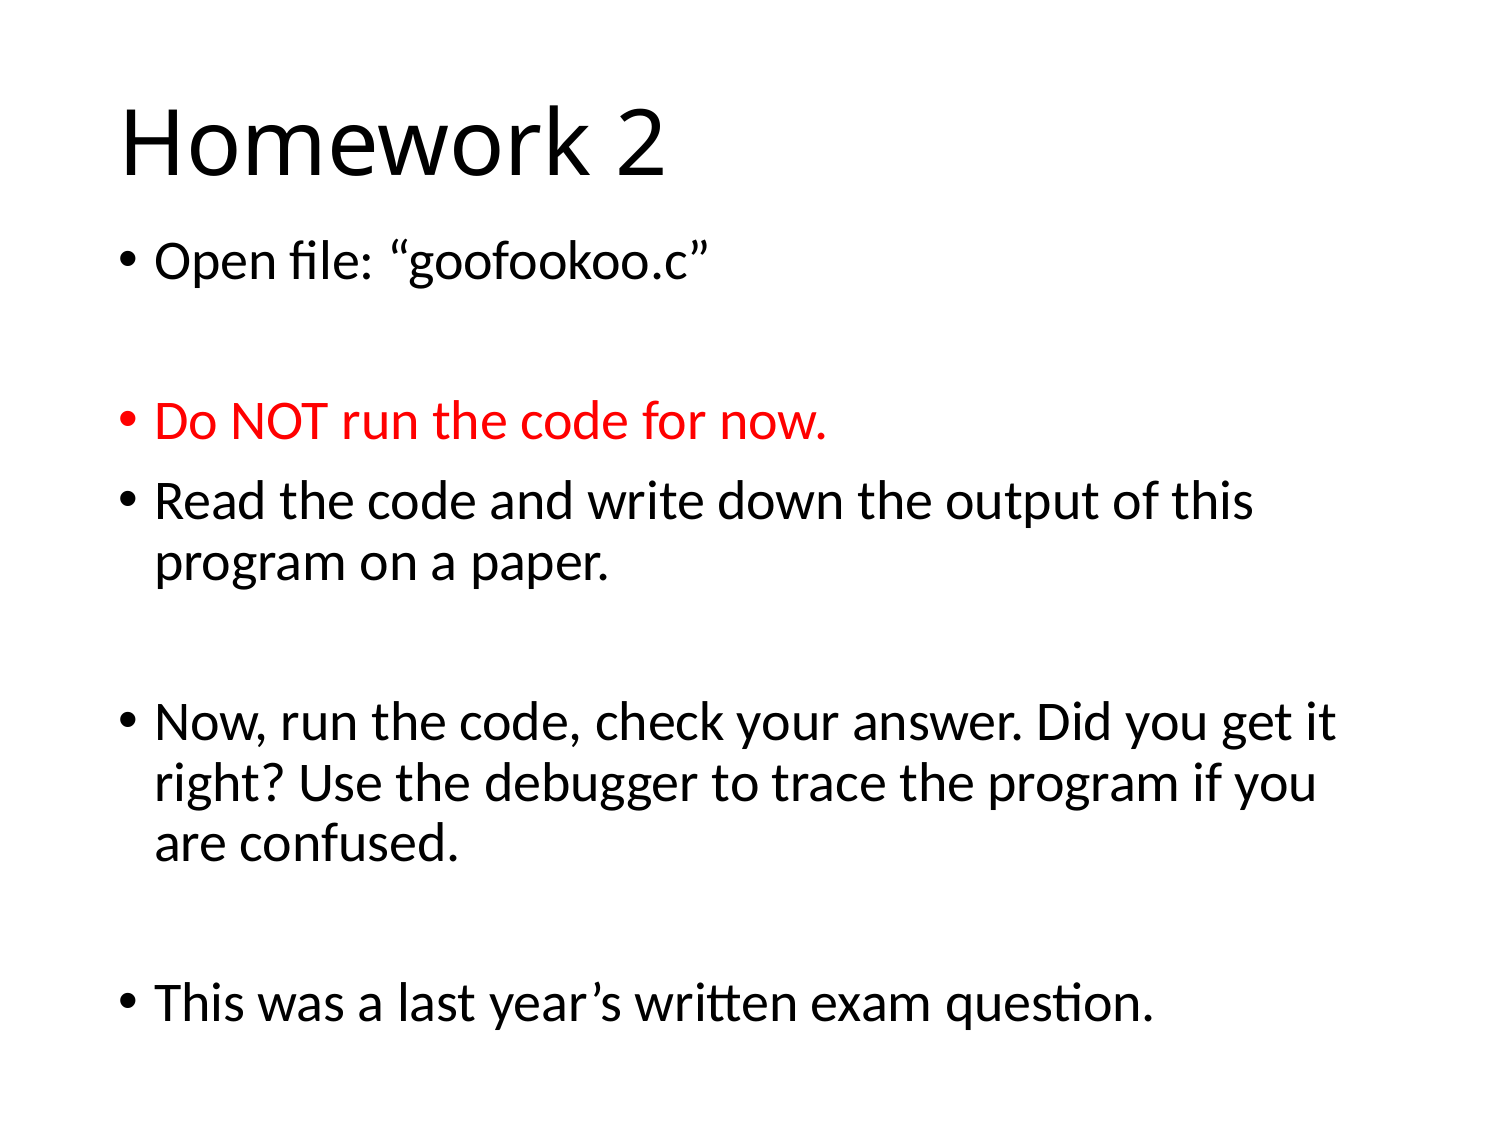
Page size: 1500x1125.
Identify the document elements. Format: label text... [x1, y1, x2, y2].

list Open file: “goofookoo.c” Do NOT run the code for now. Read the code and write down the output of this program on a paper. Now, run the code, check your answer. Did you get it right? Use the debugger to trace the program if you are confused. This was a last year’s written exam question. [103, 223, 1397, 1046]
title Homework 2 [103, 36, 1397, 223]
